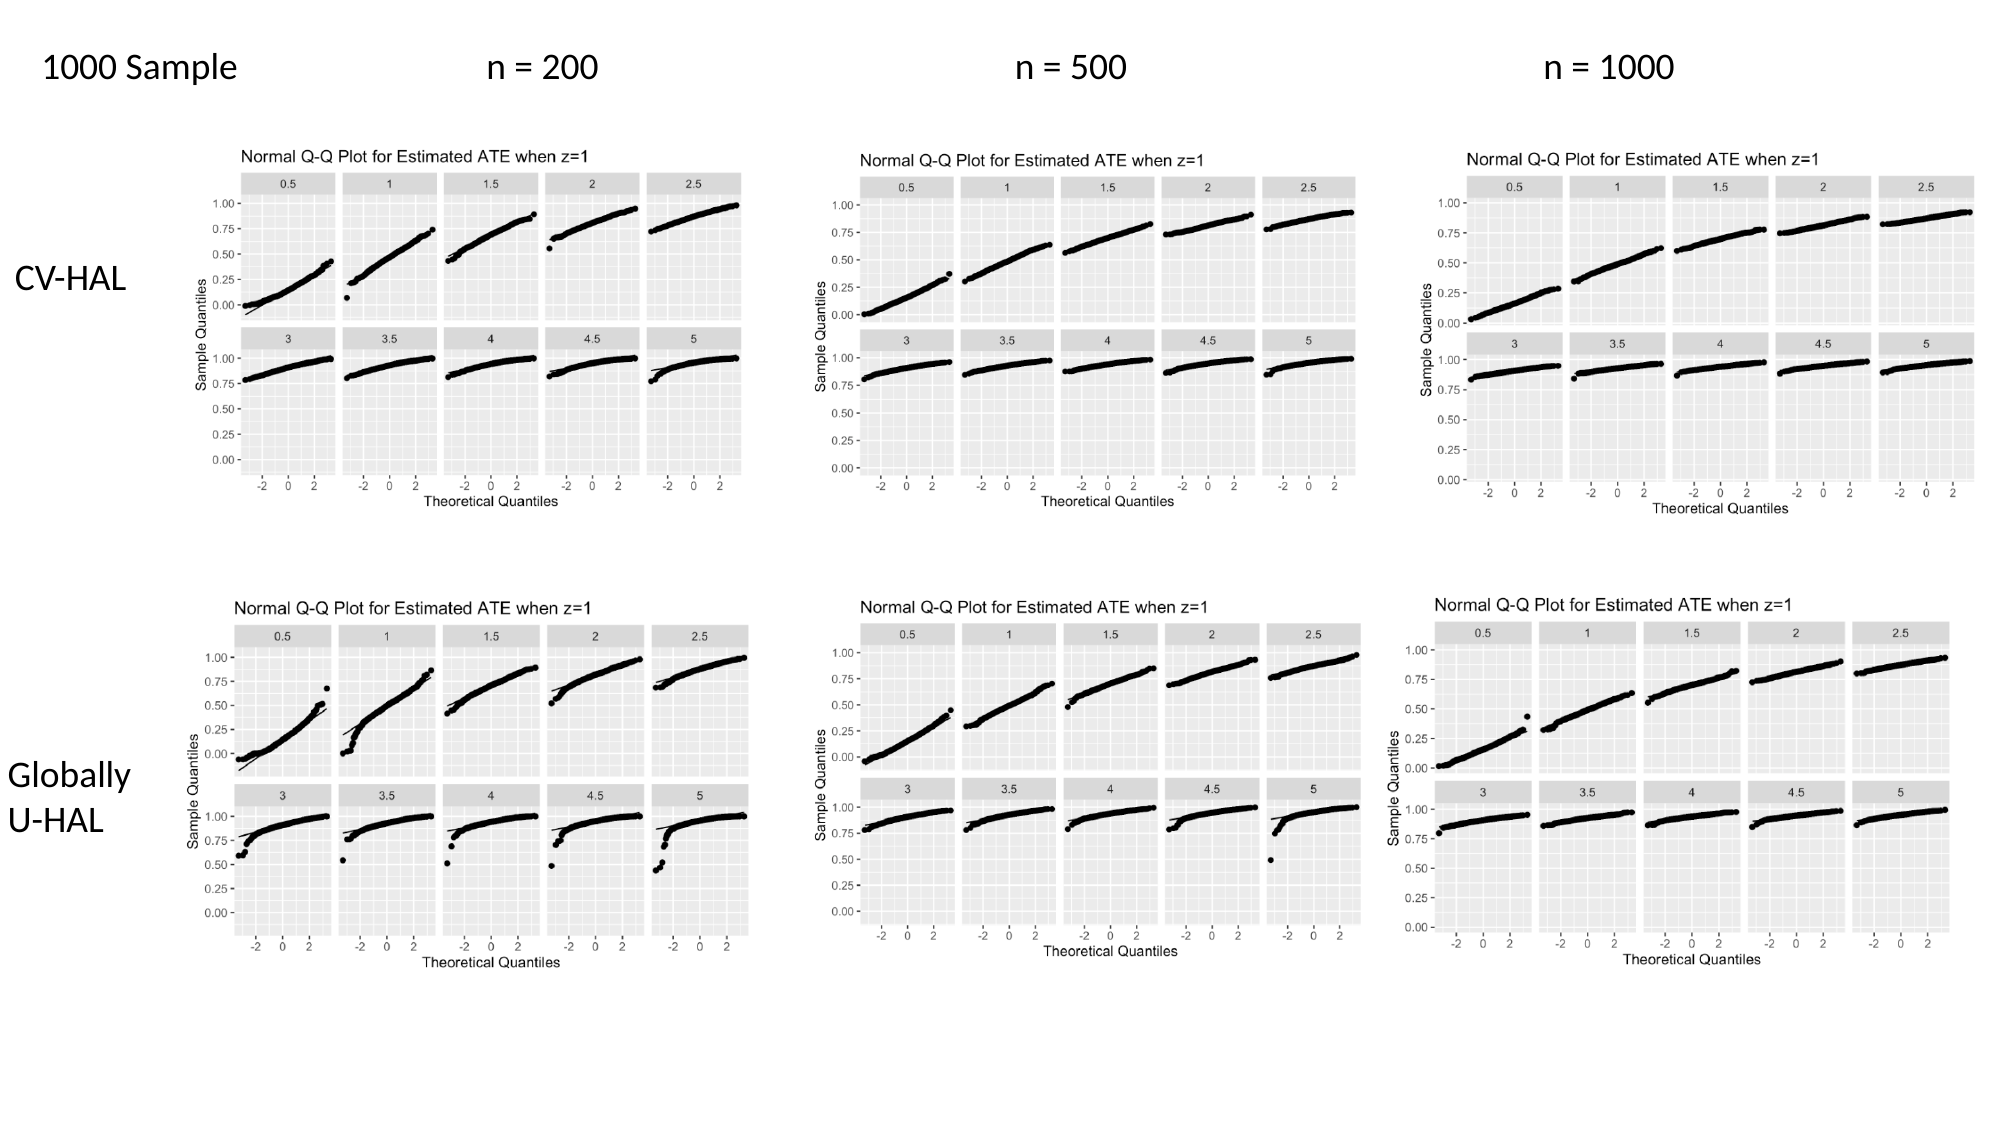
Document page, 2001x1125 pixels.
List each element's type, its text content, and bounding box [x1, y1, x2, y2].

text_box 1000 Sample [26, 34, 263, 95]
text_box CV-HAL [0, 245, 152, 306]
picture [184, 147, 770, 515]
picture [807, 147, 1369, 515]
text_box n = 200 [471, 34, 708, 95]
picture [1381, 593, 1971, 975]
text_box n = 1000 [1528, 34, 1765, 95]
text_box Globally U-HAL [0, 743, 173, 848]
picture [173, 595, 770, 978]
picture [807, 593, 1369, 965]
text_box n = 500 [999, 34, 1236, 95]
picture [1416, 147, 1988, 523]
